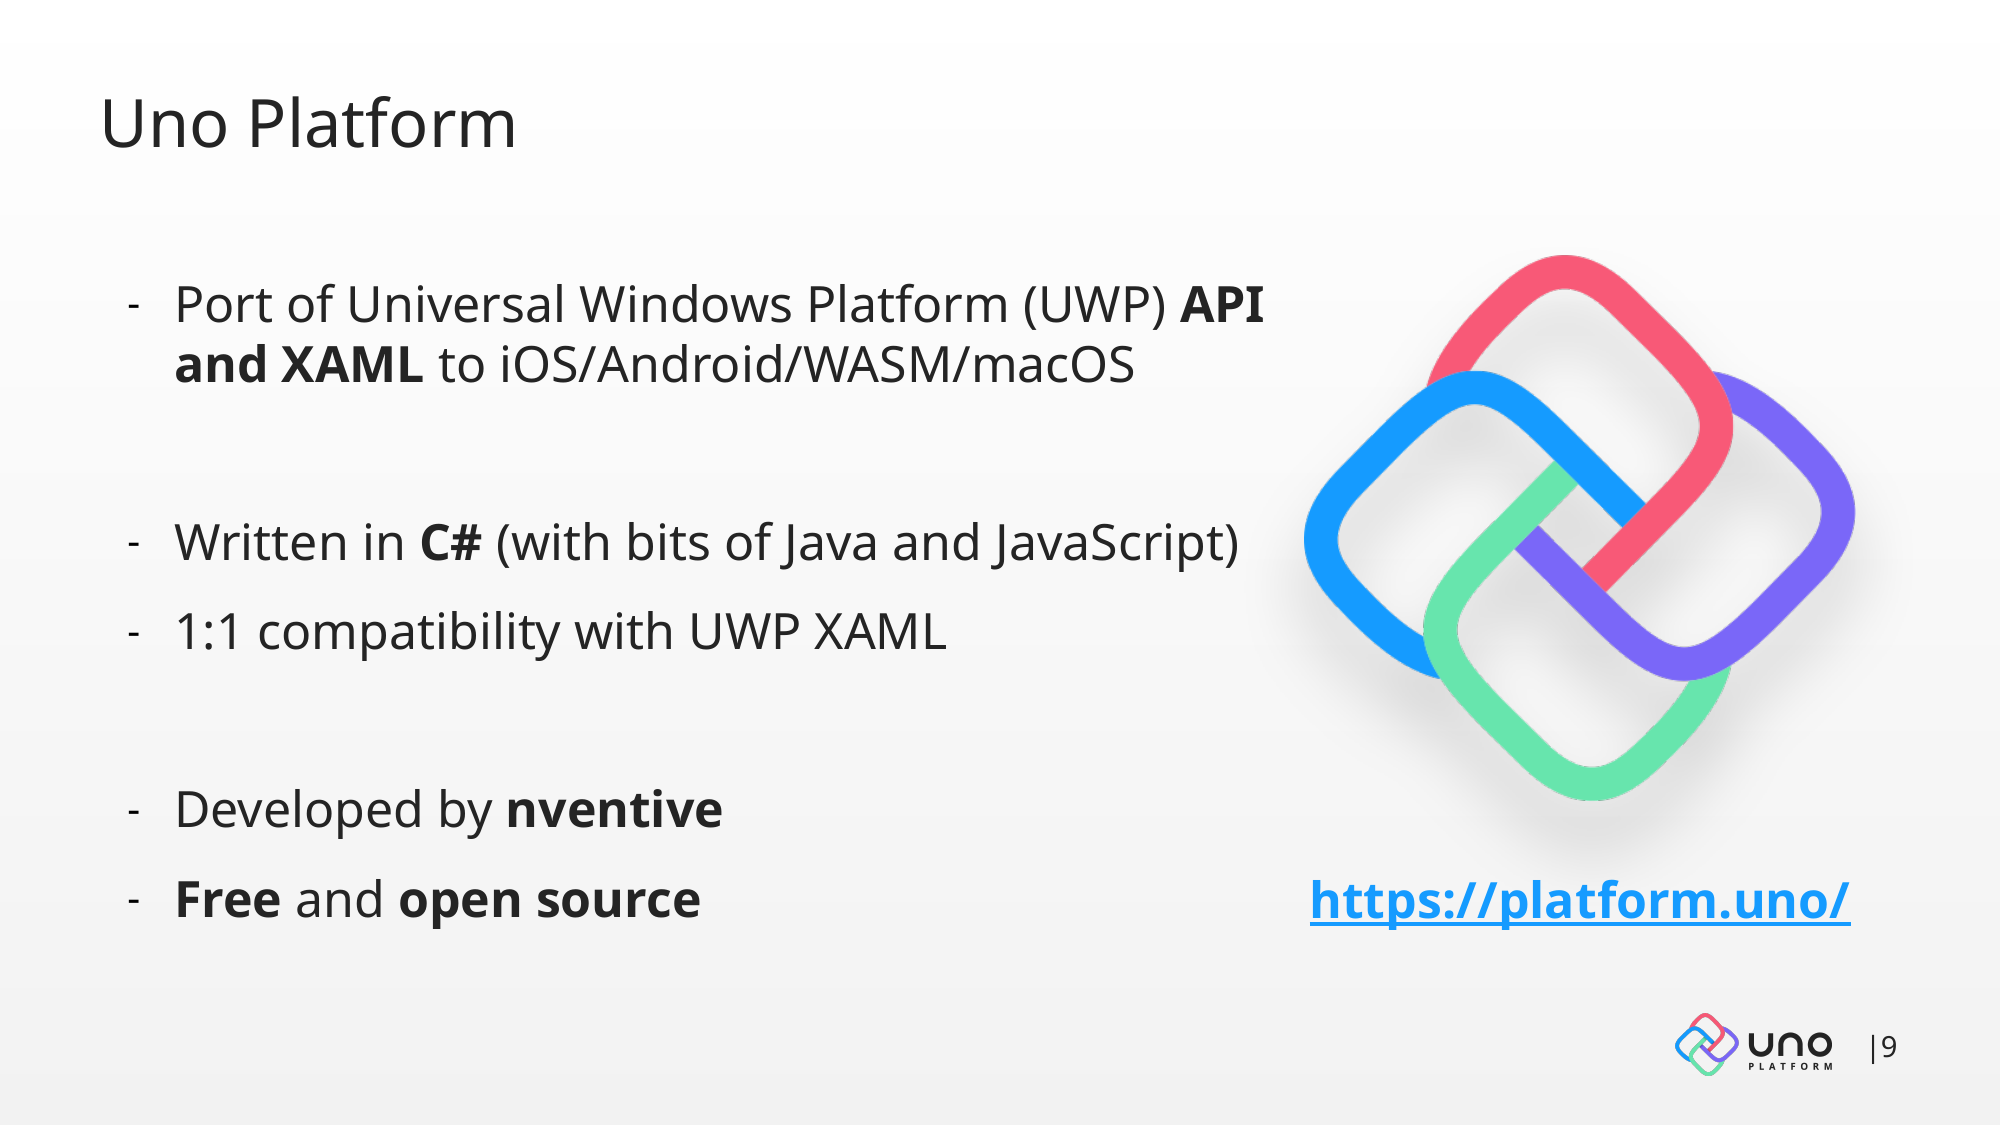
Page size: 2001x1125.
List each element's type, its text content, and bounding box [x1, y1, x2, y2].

title Uno Platform [99, 80, 1500, 162]
picture [1675, 1013, 1832, 1076]
picture [1304, 254, 1856, 802]
list Port of Universal Windows Platform (UWP) API and XAML to iOS/Android/WASM/macOS Written in C# (with bits of Java and JavaScript) 1:1 compatibility with UWP XAML Developed by nventive Free and open source [112, 264, 1282, 1066]
slide_number |9 [1831, 1030, 1898, 1066]
text_box https://platform.uno/ [1220, 860, 1940, 944]
